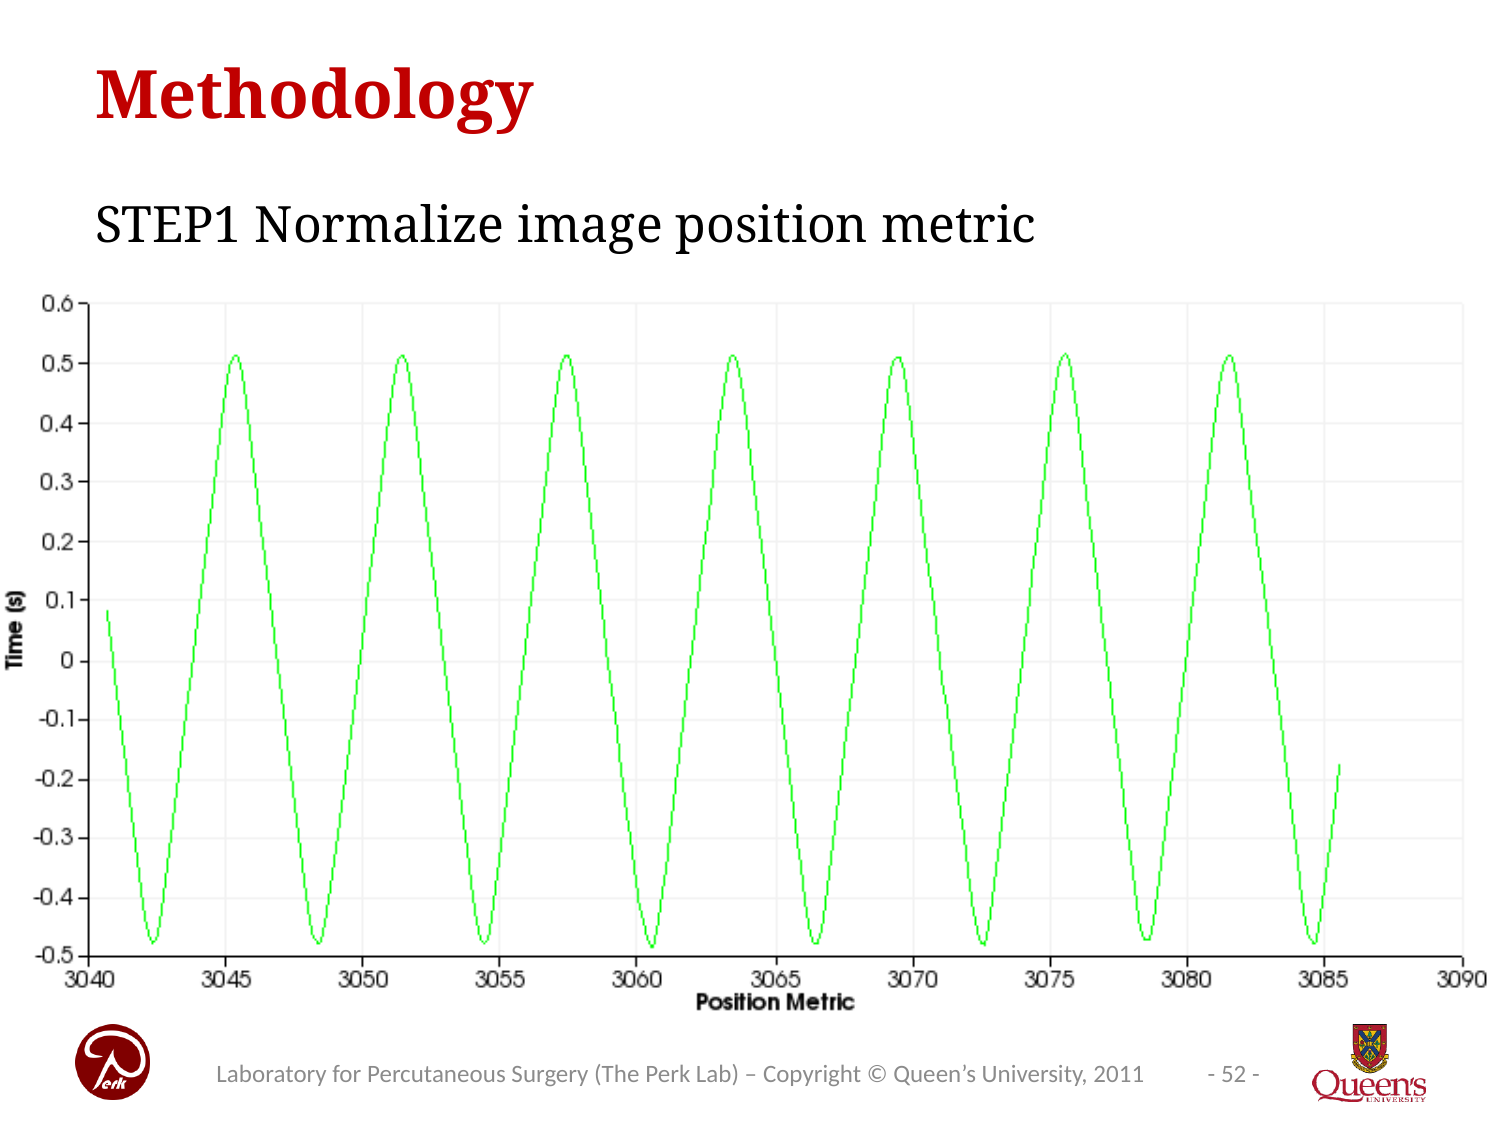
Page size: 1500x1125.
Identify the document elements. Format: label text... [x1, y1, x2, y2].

picture [75, 1024, 150, 1100]
footer Laboratory for Percutaneous Surgery (The Perk Lab) – Copyright © Queen’s University, 2011 [187, 1042, 1175, 1103]
text_box Methodology STEP1 Normalize image position metric [80, 44, 1431, 261]
picture [1312, 1024, 1426, 1102]
picture [0, 267, 1500, 1018]
slide_number - 52 - [1187, 1042, 1275, 1103]
